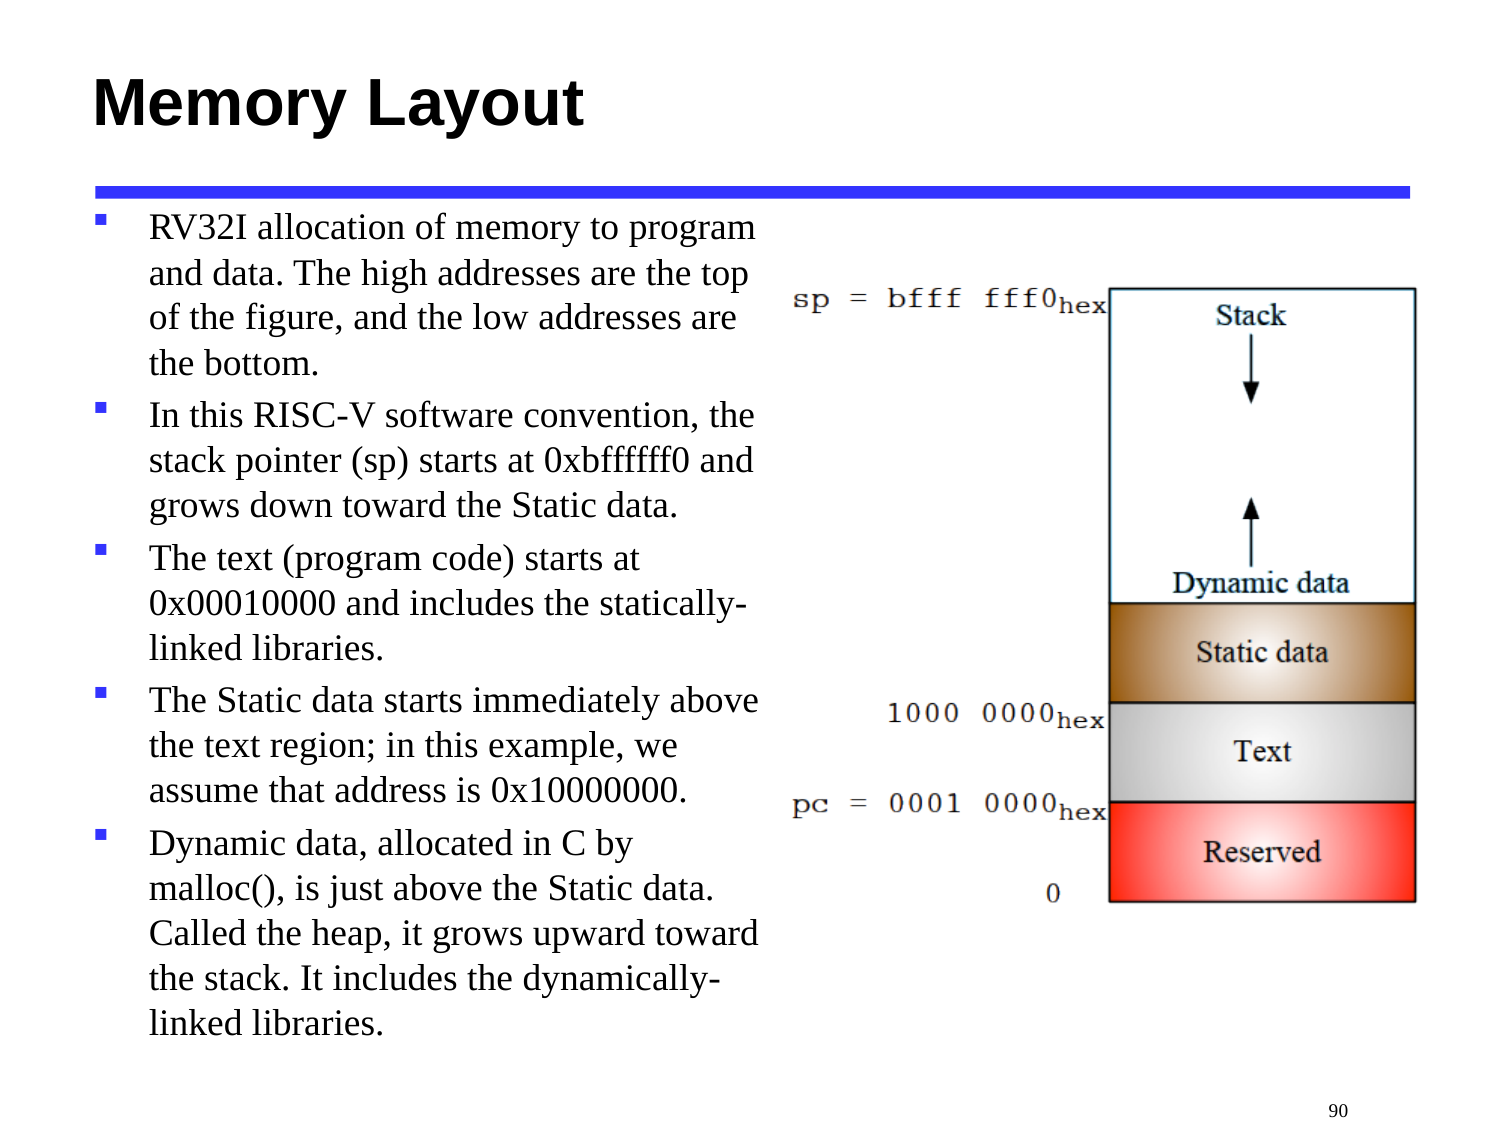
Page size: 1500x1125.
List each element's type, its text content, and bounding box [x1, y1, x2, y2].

list RV32I allocation of memory to program and data. The high addresses are the top of the figure, and the low addresses are the bottom. In this RISC-V software convention, the stack pointer (sp) starts at 0xbffffff0 and grows down toward the Static data. The text (program code) starts at 0x00010000 and includes the statically-linked libraries. The Static data starts immediately above the text region; in this example, we assume that address is 0x10000000. Dynamic data, allocated in C by malloc(), is just above the Static data. Called the heap, it grows upward toward the stack. It includes the dynamically-linked libraries. [77, 195, 781, 1059]
picture [760, 267, 1451, 931]
slide_number 90 [1185, 1068, 1500, 1125]
title Memory Layout [77, 15, 1432, 183]
